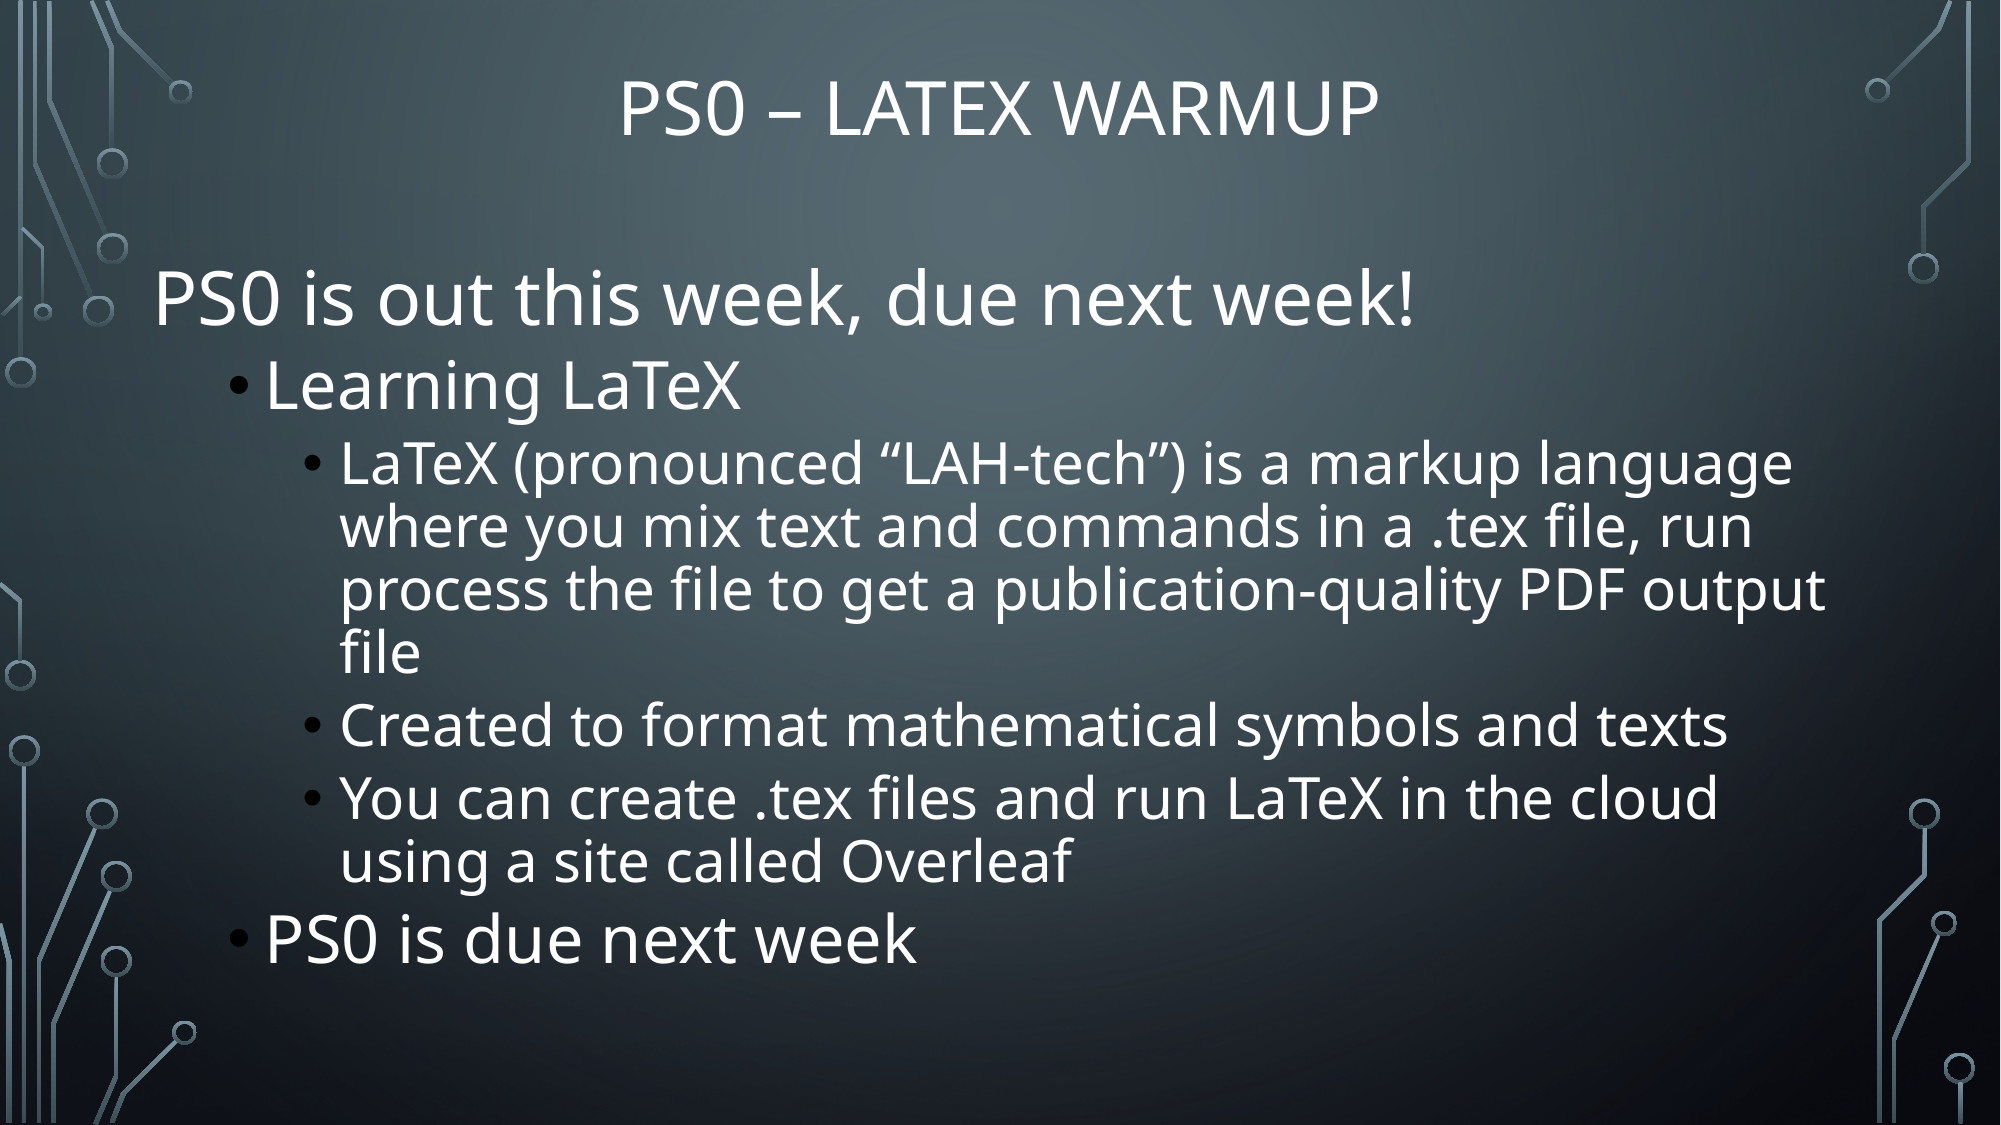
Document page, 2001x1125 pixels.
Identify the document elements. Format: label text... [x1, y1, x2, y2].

title PS0 – LaTeX Warmup [0, 0, 2000, 223]
list PS0 is out this week, due next week! Learning LaTeX LaTeX (pronounced “LAH-tech”) is a markup language where you mix text and commands in a .tex file, run process the file to get a publication-quality PDF output file Created to format mathematical symbols and texts You can create .tex files and run LaTeX in the cloud using a site called Overleaf PS0 is due next week [137, 253, 1863, 1010]
